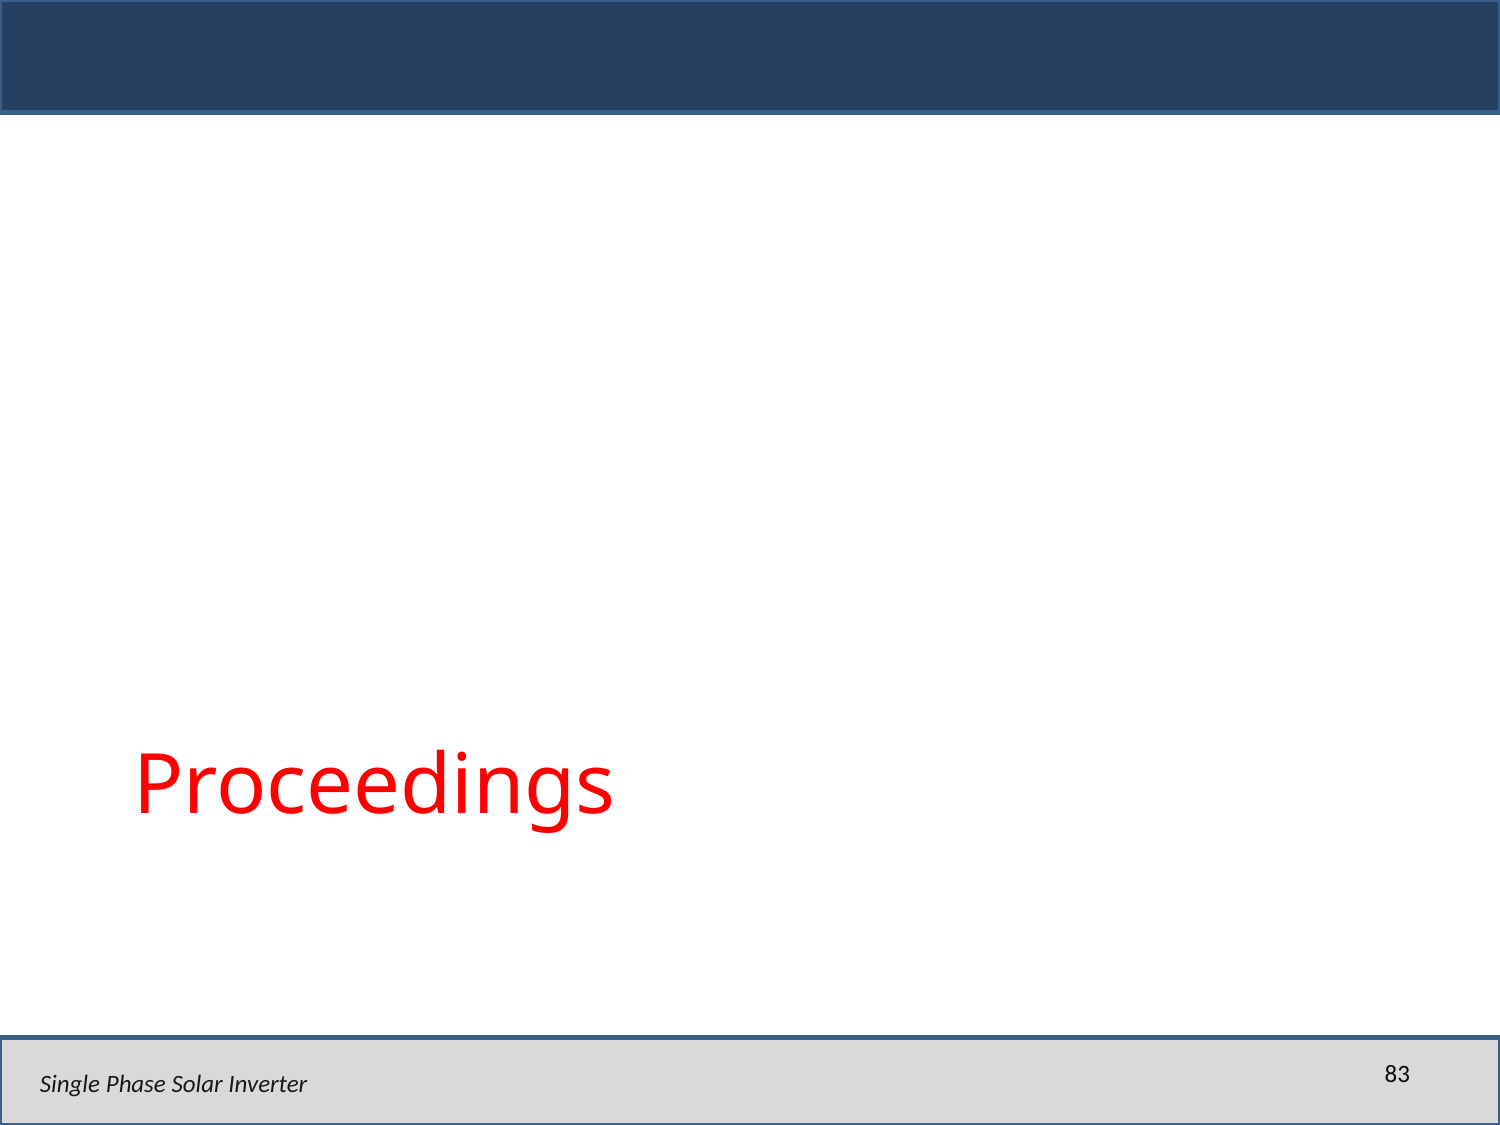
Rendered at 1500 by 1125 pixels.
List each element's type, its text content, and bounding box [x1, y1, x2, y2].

footer Single Phase Solar Inverter [24, 1052, 500, 1113]
slide_number 83 [1275, 1042, 1425, 1103]
title Proceedings [118, 722, 1394, 947]
